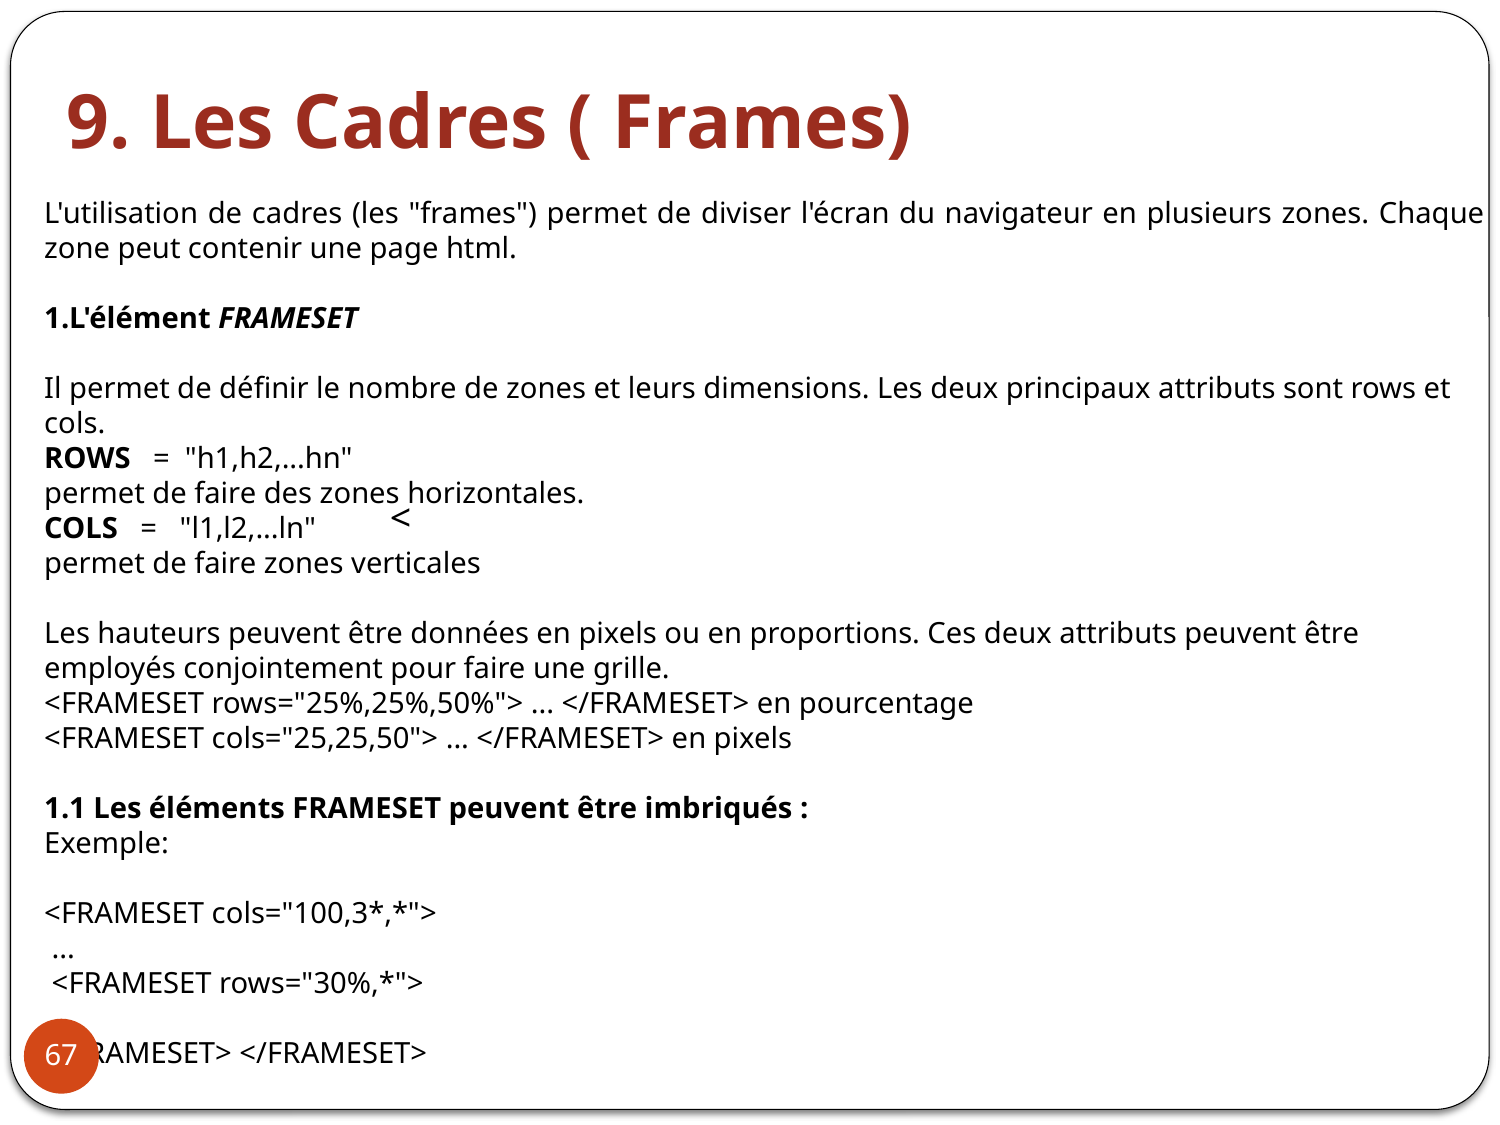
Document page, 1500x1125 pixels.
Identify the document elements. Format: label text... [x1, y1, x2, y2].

text_box L'utilisation de cadres (les "frames") permet de diviser l'écran du navigateur en plusieurs zones. Chaque zone peut contenir une page html. 1.L'élément FRAMESET Il permet de définir le nombre de zones et leurs dimensions. Les deux principaux attributs sont rows et cols. ROWS = "h1,h2,...hn" permet de faire des zones horizontales. COLS = "l1,l2,...ln" permet de faire zones verticales Les hauteurs peuvent être données en pixels ou en proportions. Ces deux attributs peuvent être employés conjointement pour faire une grille. <FRAMESET rows="25%,25%,50%"> ... </FRAMESET> en pourcentage <FRAMESET cols="25,25,50"> ... </FRAMESET> en pixels 1.1 Les éléments FRAMESET peuvent être imbriqués : Exemple: <FRAMESET cols="100,3*,*"> ... <FRAMESET rows="30%,*"> ... </FRAMESET> </FRAMESET> [29, 187, 1500, 1125]
text_box 9. Les Cadres ( Frames) [51, 66, 948, 172]
text_box < [374, 486, 1125, 547]
slide_number 67 [23, 1018, 99, 1094]
